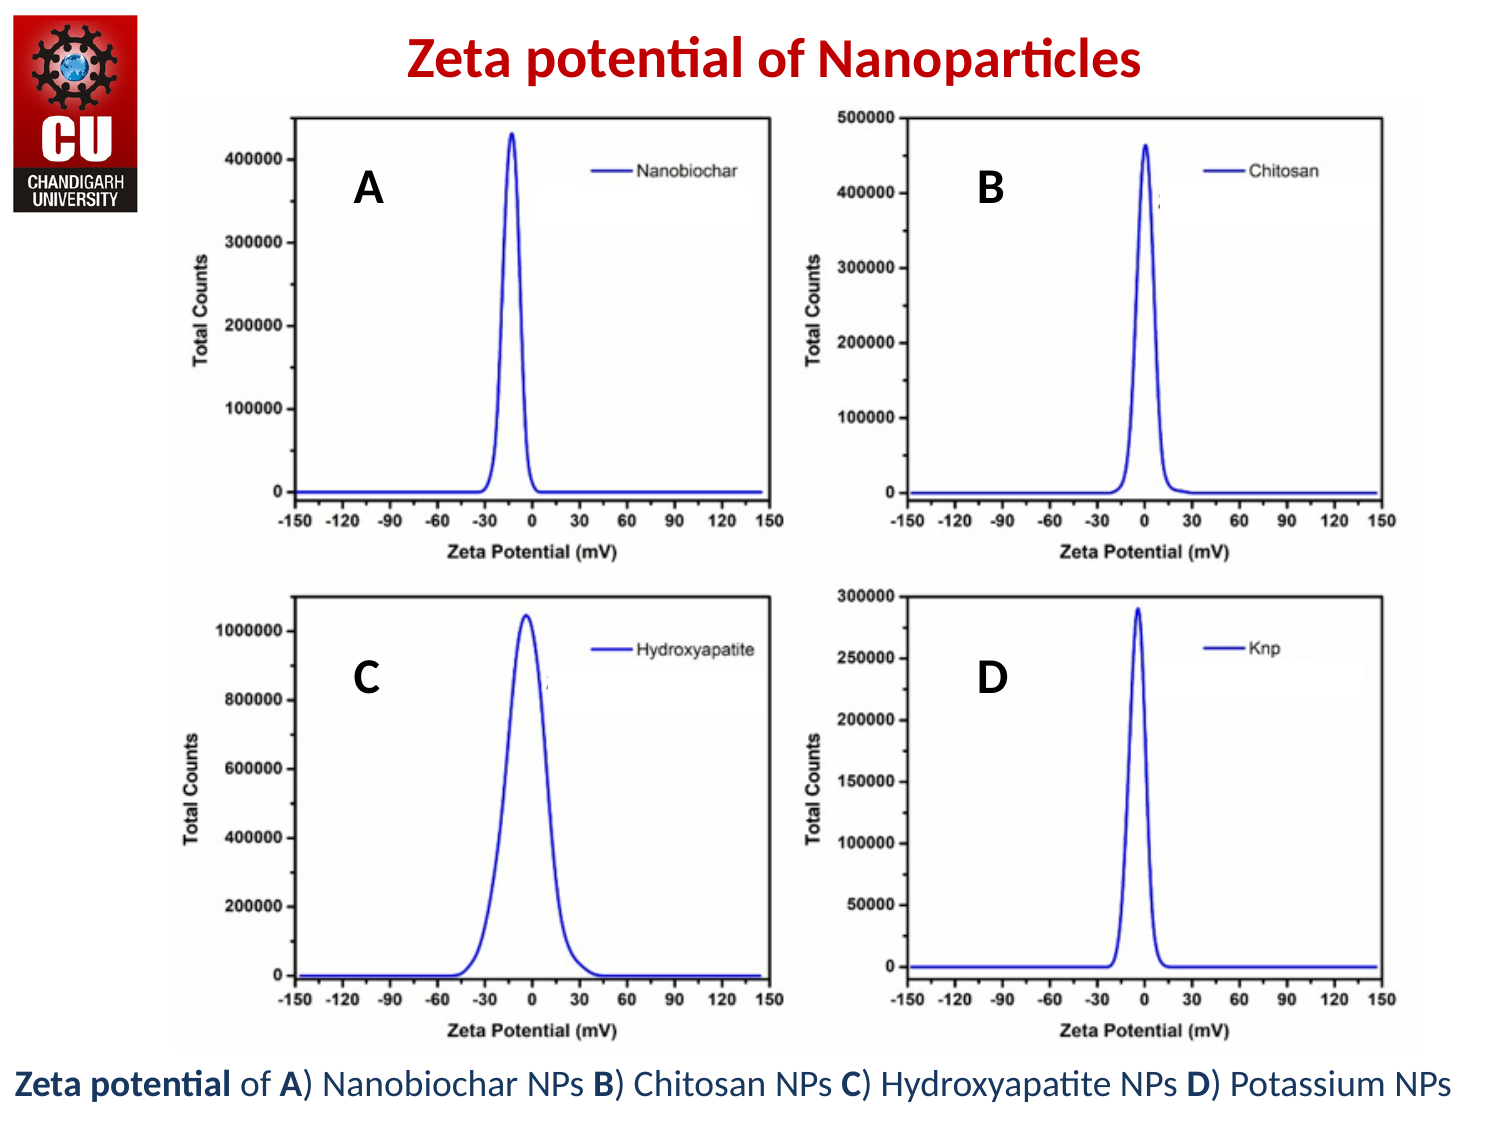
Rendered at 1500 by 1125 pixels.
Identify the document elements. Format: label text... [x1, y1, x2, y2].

title Zeta potential of Nanoparticles [212, 12, 1338, 96]
text_box Zeta potential of A) Nanobiochar NPs B) Chitosan NPs C) Hydroxyapatite NPs D) Potassium NPs [0, 1051, 1500, 1111]
picture [12, 14, 138, 213]
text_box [174, 98, 1426, 1052]
